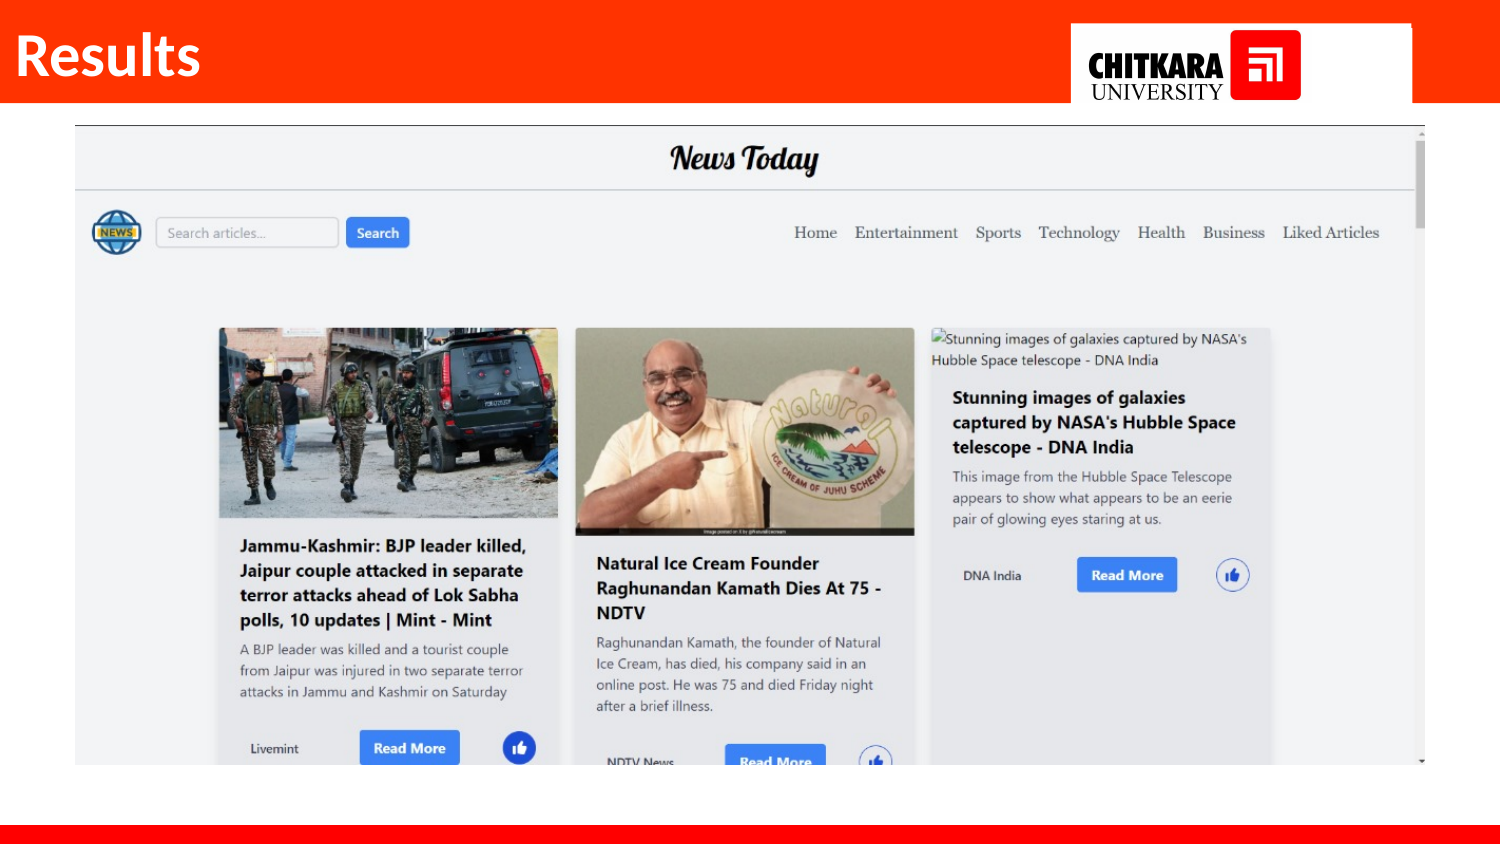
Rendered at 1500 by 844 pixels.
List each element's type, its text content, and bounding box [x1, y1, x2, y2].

picture [1074, 28, 1312, 103]
title Results [0, 0, 1063, 104]
picture [74, 125, 1426, 766]
